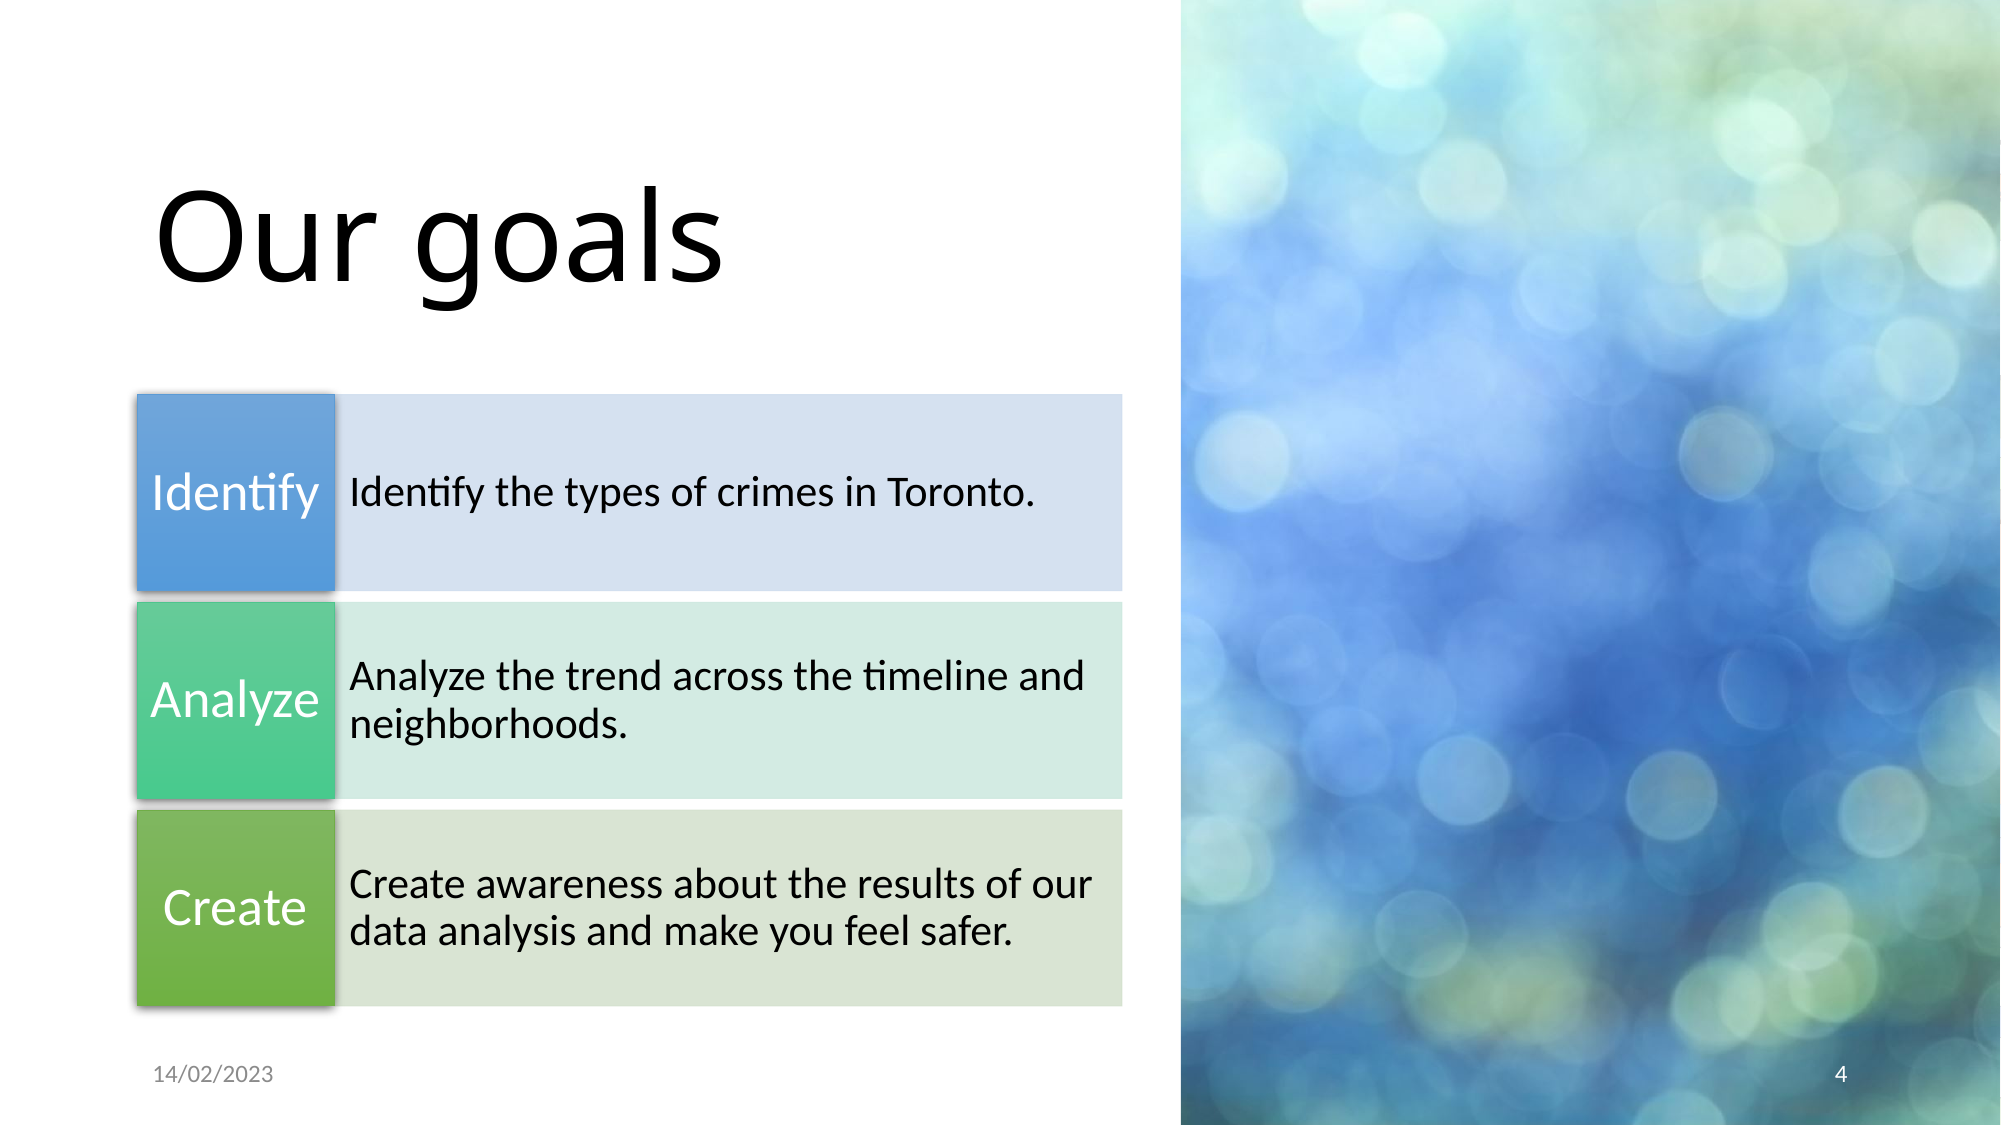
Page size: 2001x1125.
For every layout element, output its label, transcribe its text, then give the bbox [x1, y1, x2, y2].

title Our goals [137, 118, 1122, 365]
picture [1180, 0, 2000, 1125]
text_box [0, 0, 1180, 1125]
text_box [137, 394, 1122, 1007]
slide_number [137, 1042, 493, 1103]
